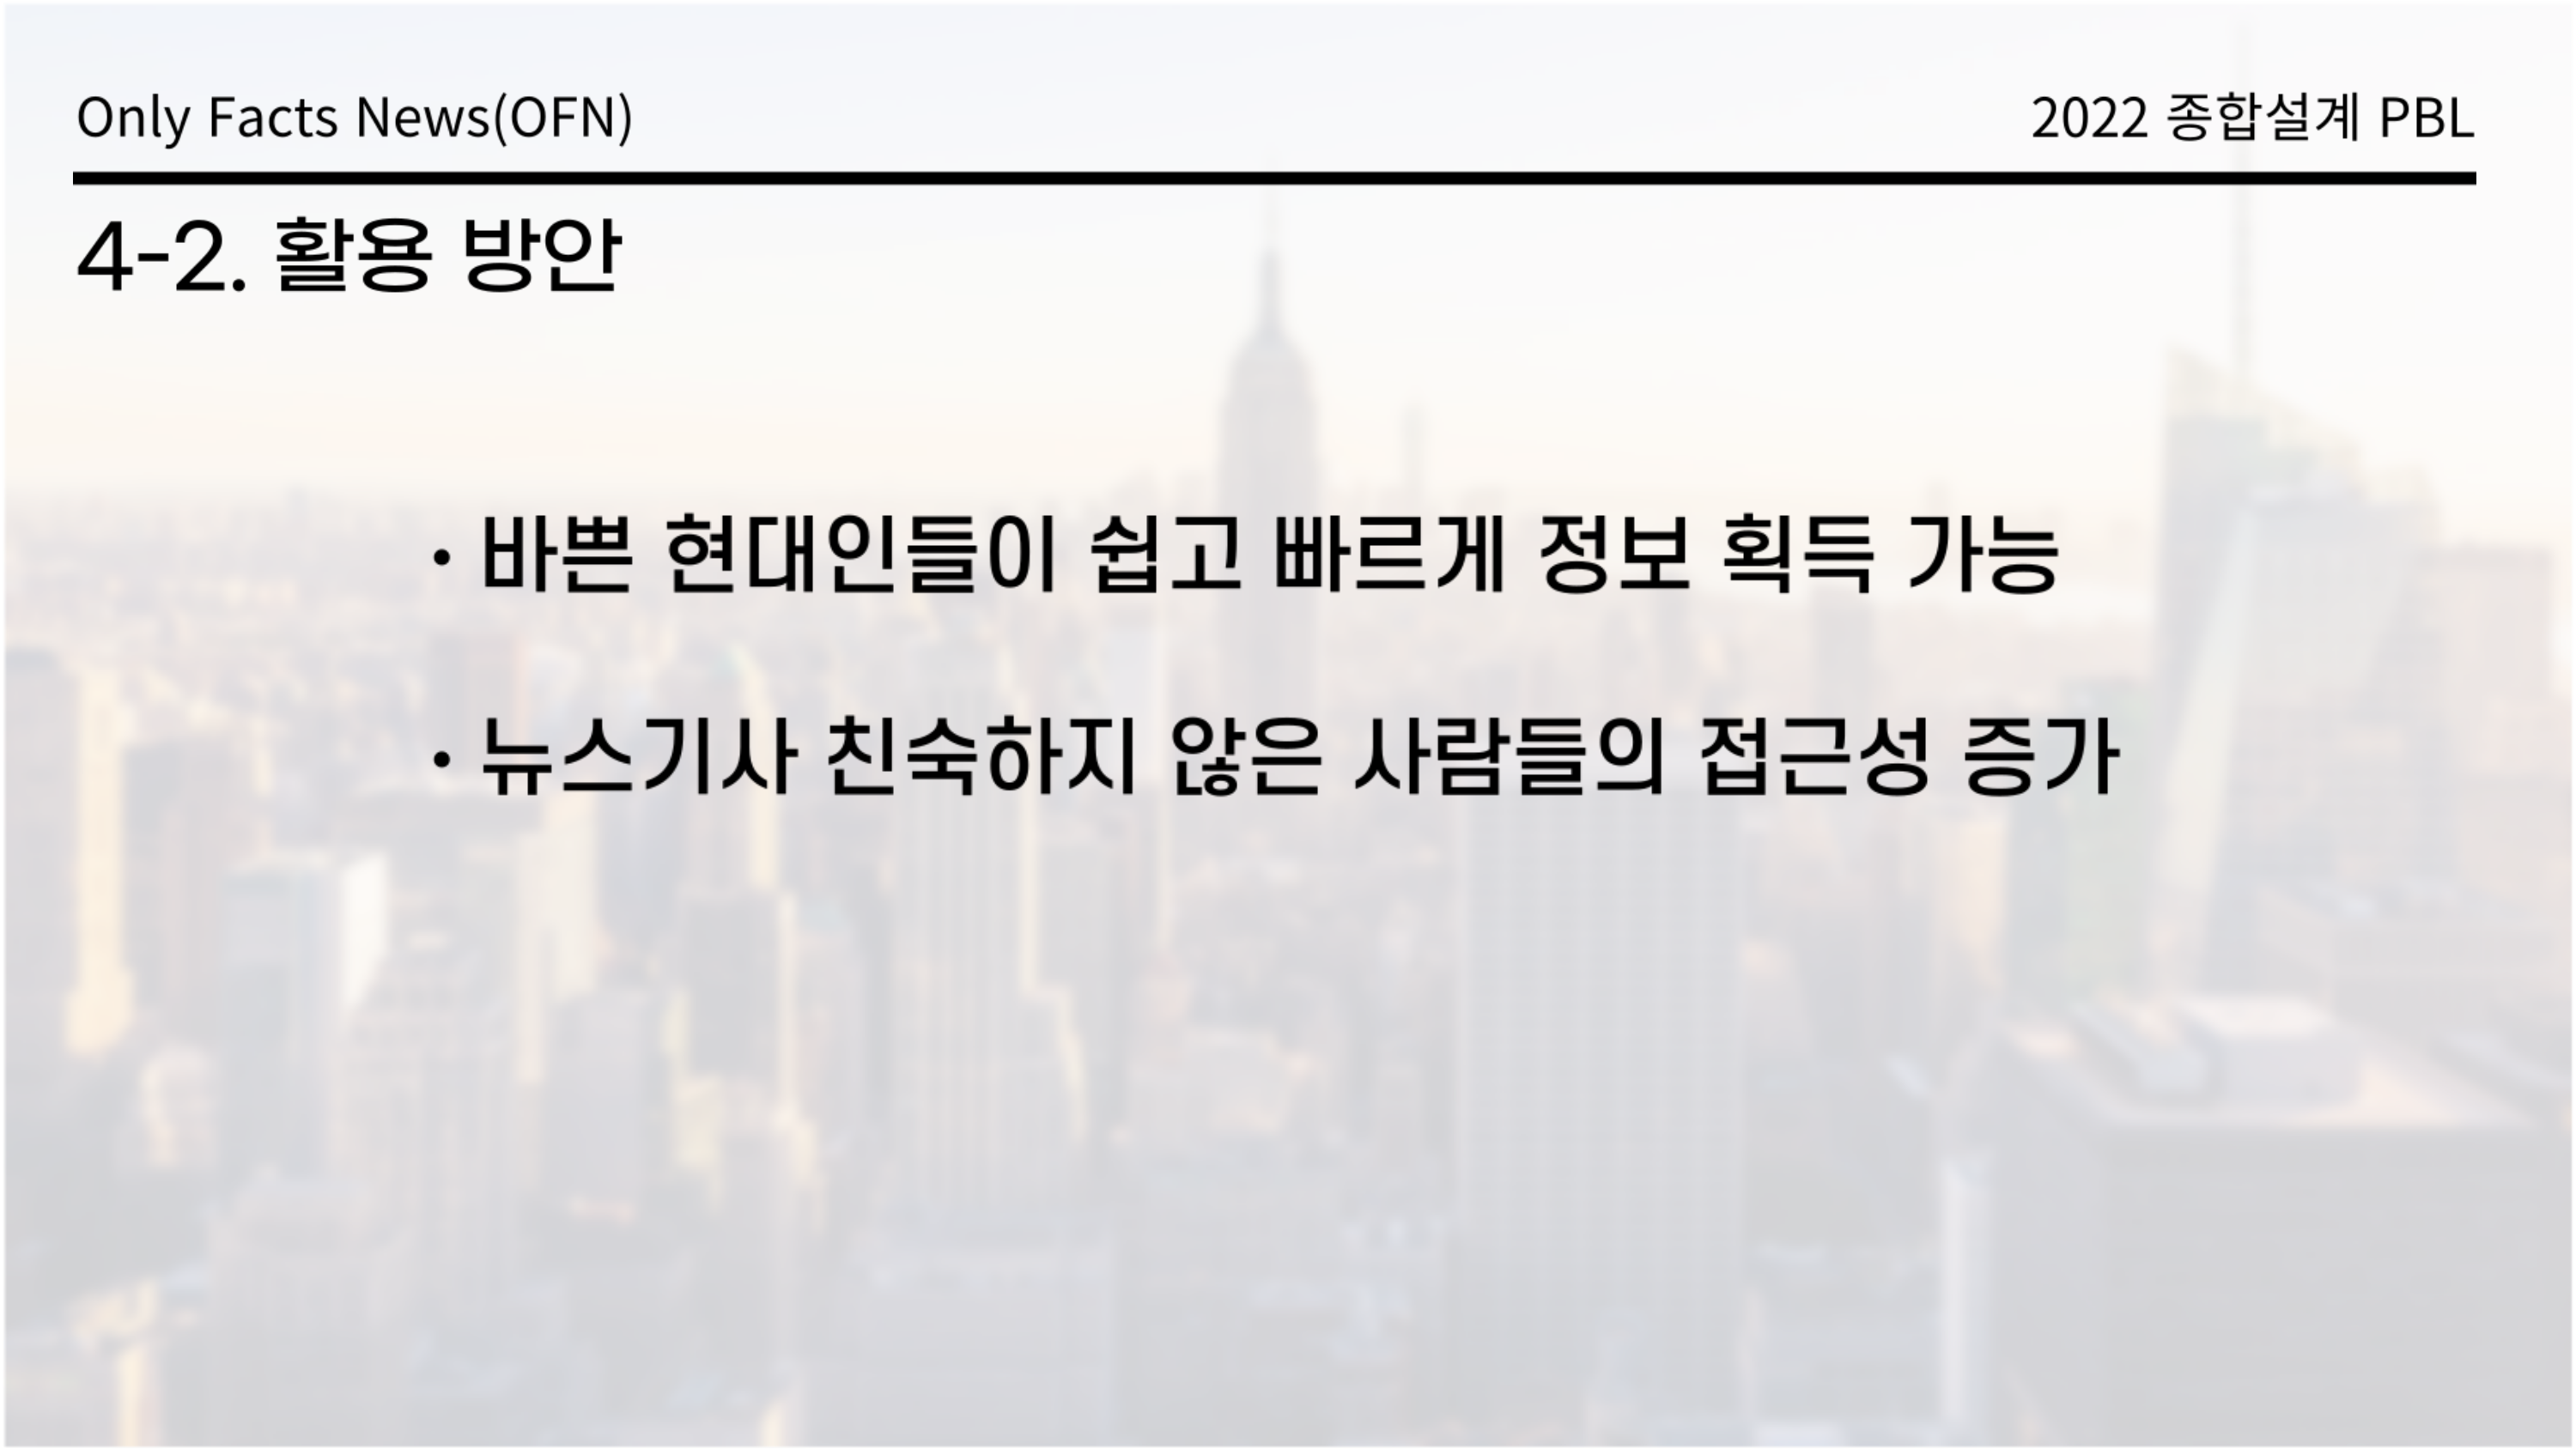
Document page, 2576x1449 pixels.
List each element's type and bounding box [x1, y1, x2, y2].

picture [417, 485, 2159, 834]
picture [63, 191, 661, 331]
text_box [0, 0, 2576, 1449]
text_box [73, 76, 2476, 204]
